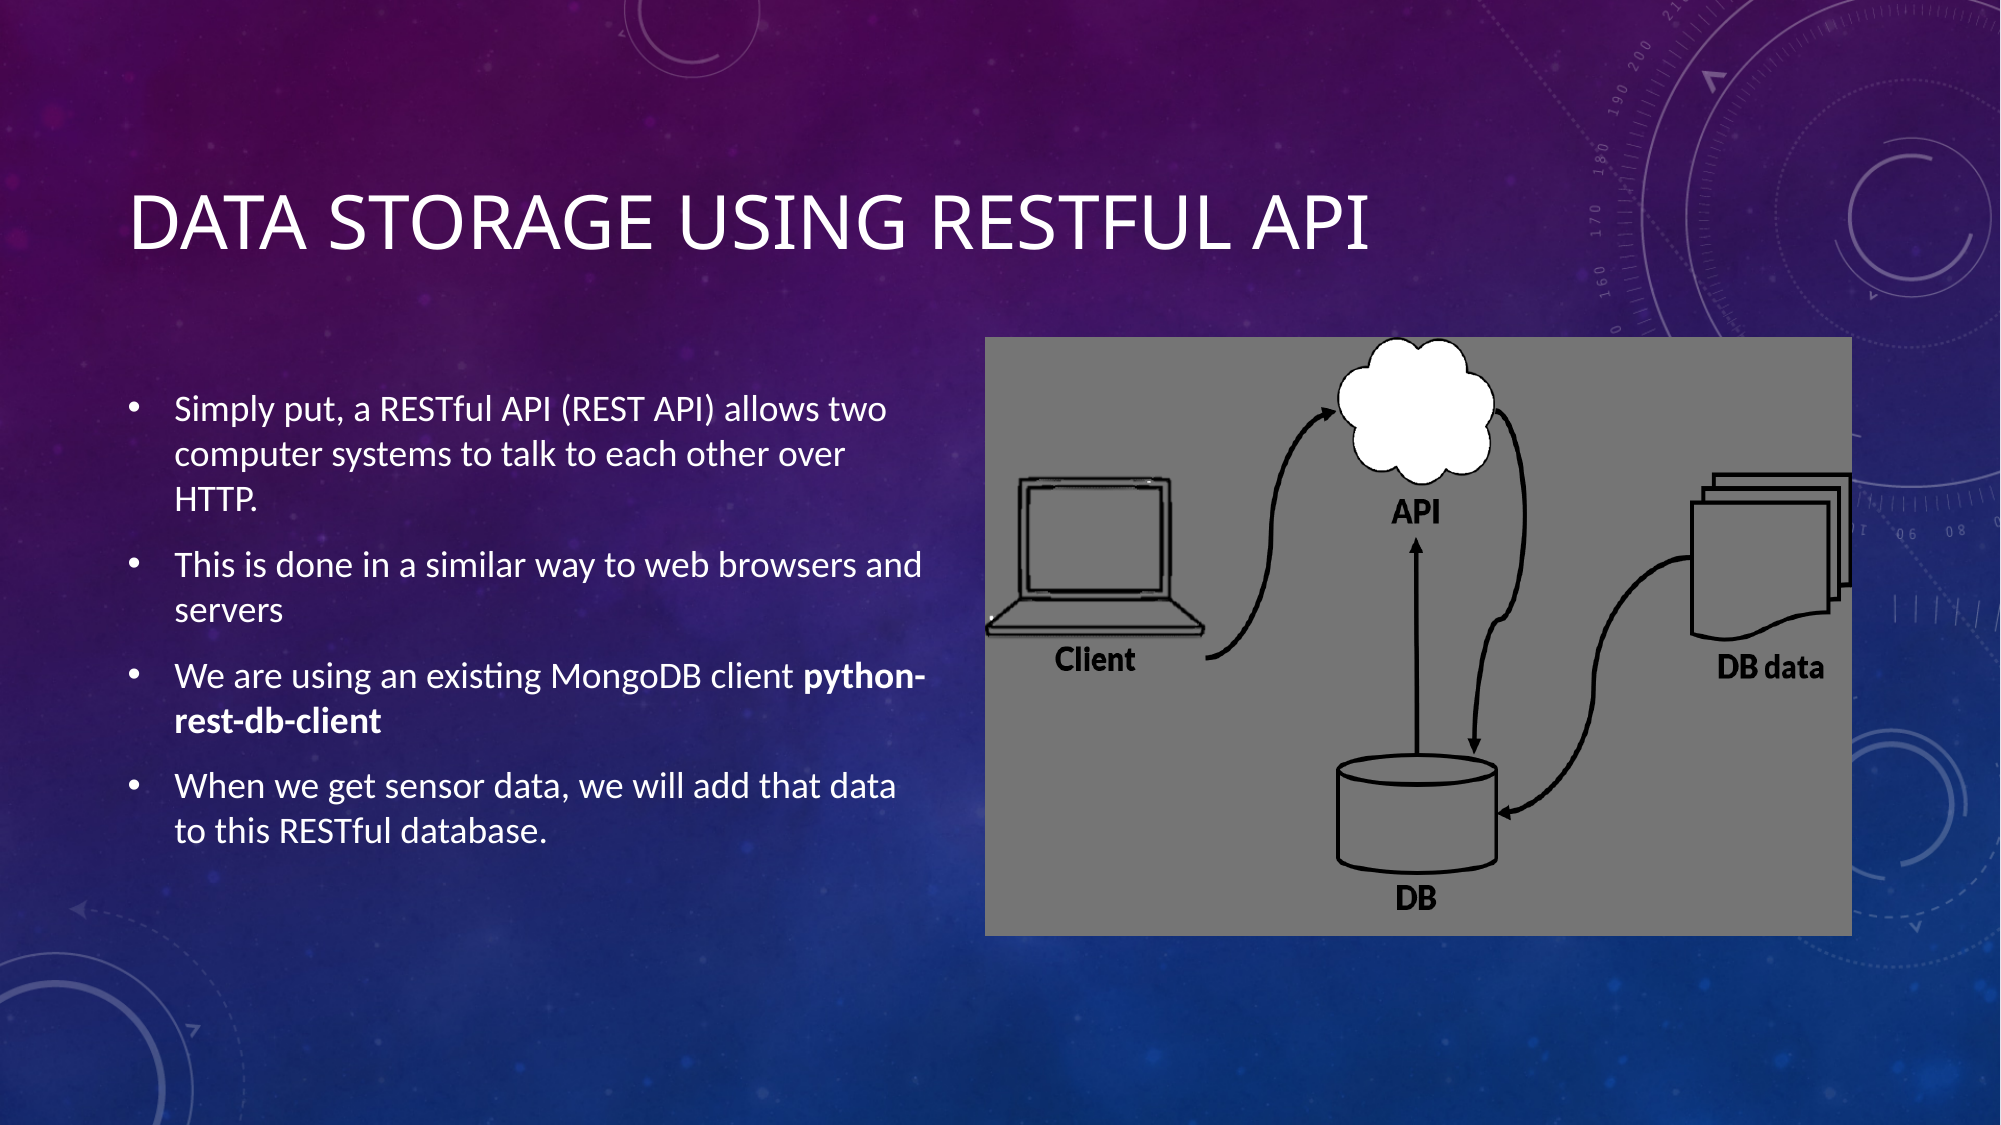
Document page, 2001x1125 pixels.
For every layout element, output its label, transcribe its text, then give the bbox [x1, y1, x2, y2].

title Data Storage using restful APi [112, 99, 1775, 339]
list Simply put, a RESTful API (REST API) allows two computer systems to talk to each other over HTTP. This is done in a similar way to web browsers and servers We are using an existing MongoDB client python-rest-db-client When we get sensor data, we will add that data to this RESTful database. [112, 351, 945, 950]
picture [0, 0, 2001, 1125]
